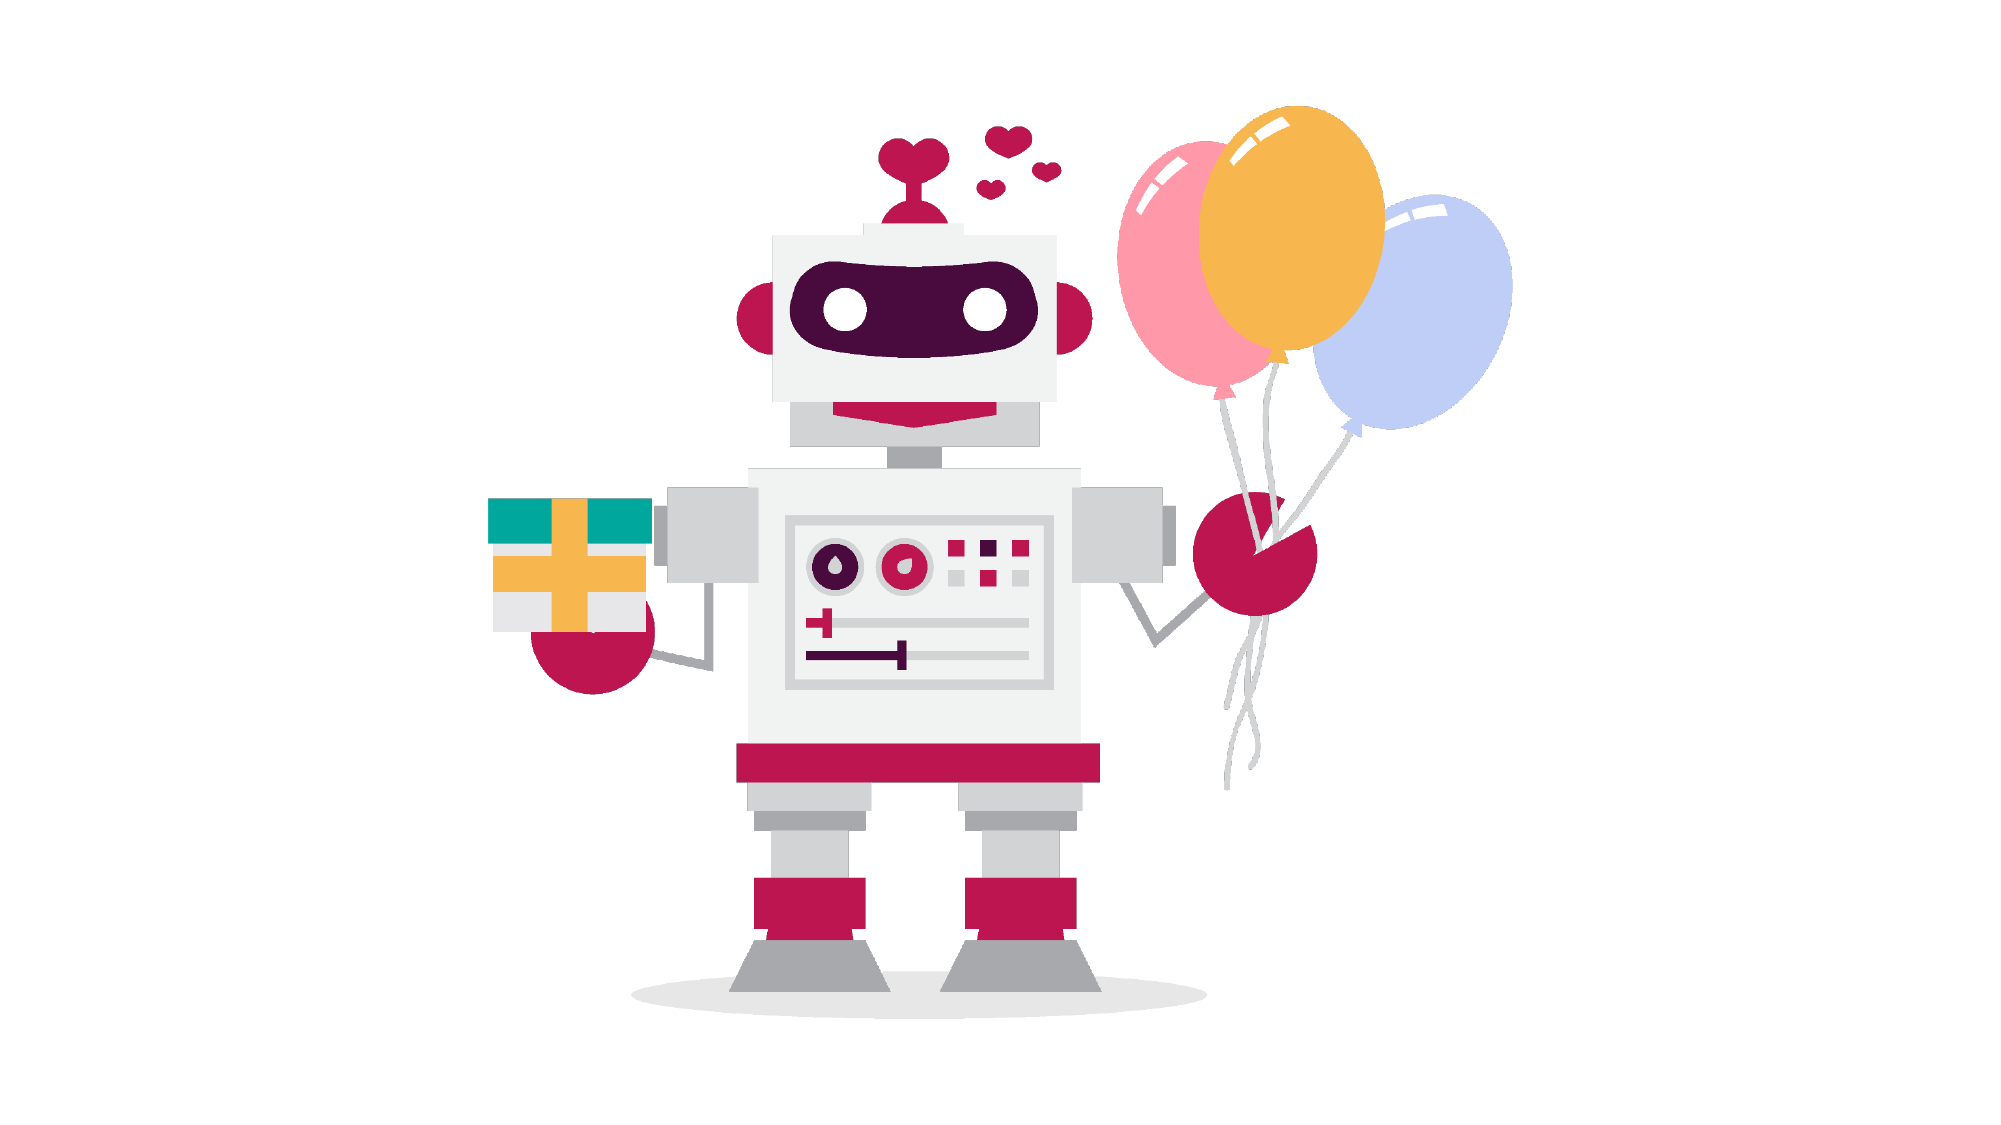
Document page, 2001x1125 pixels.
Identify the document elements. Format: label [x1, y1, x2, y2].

picture [437, 0, 1563, 1125]
